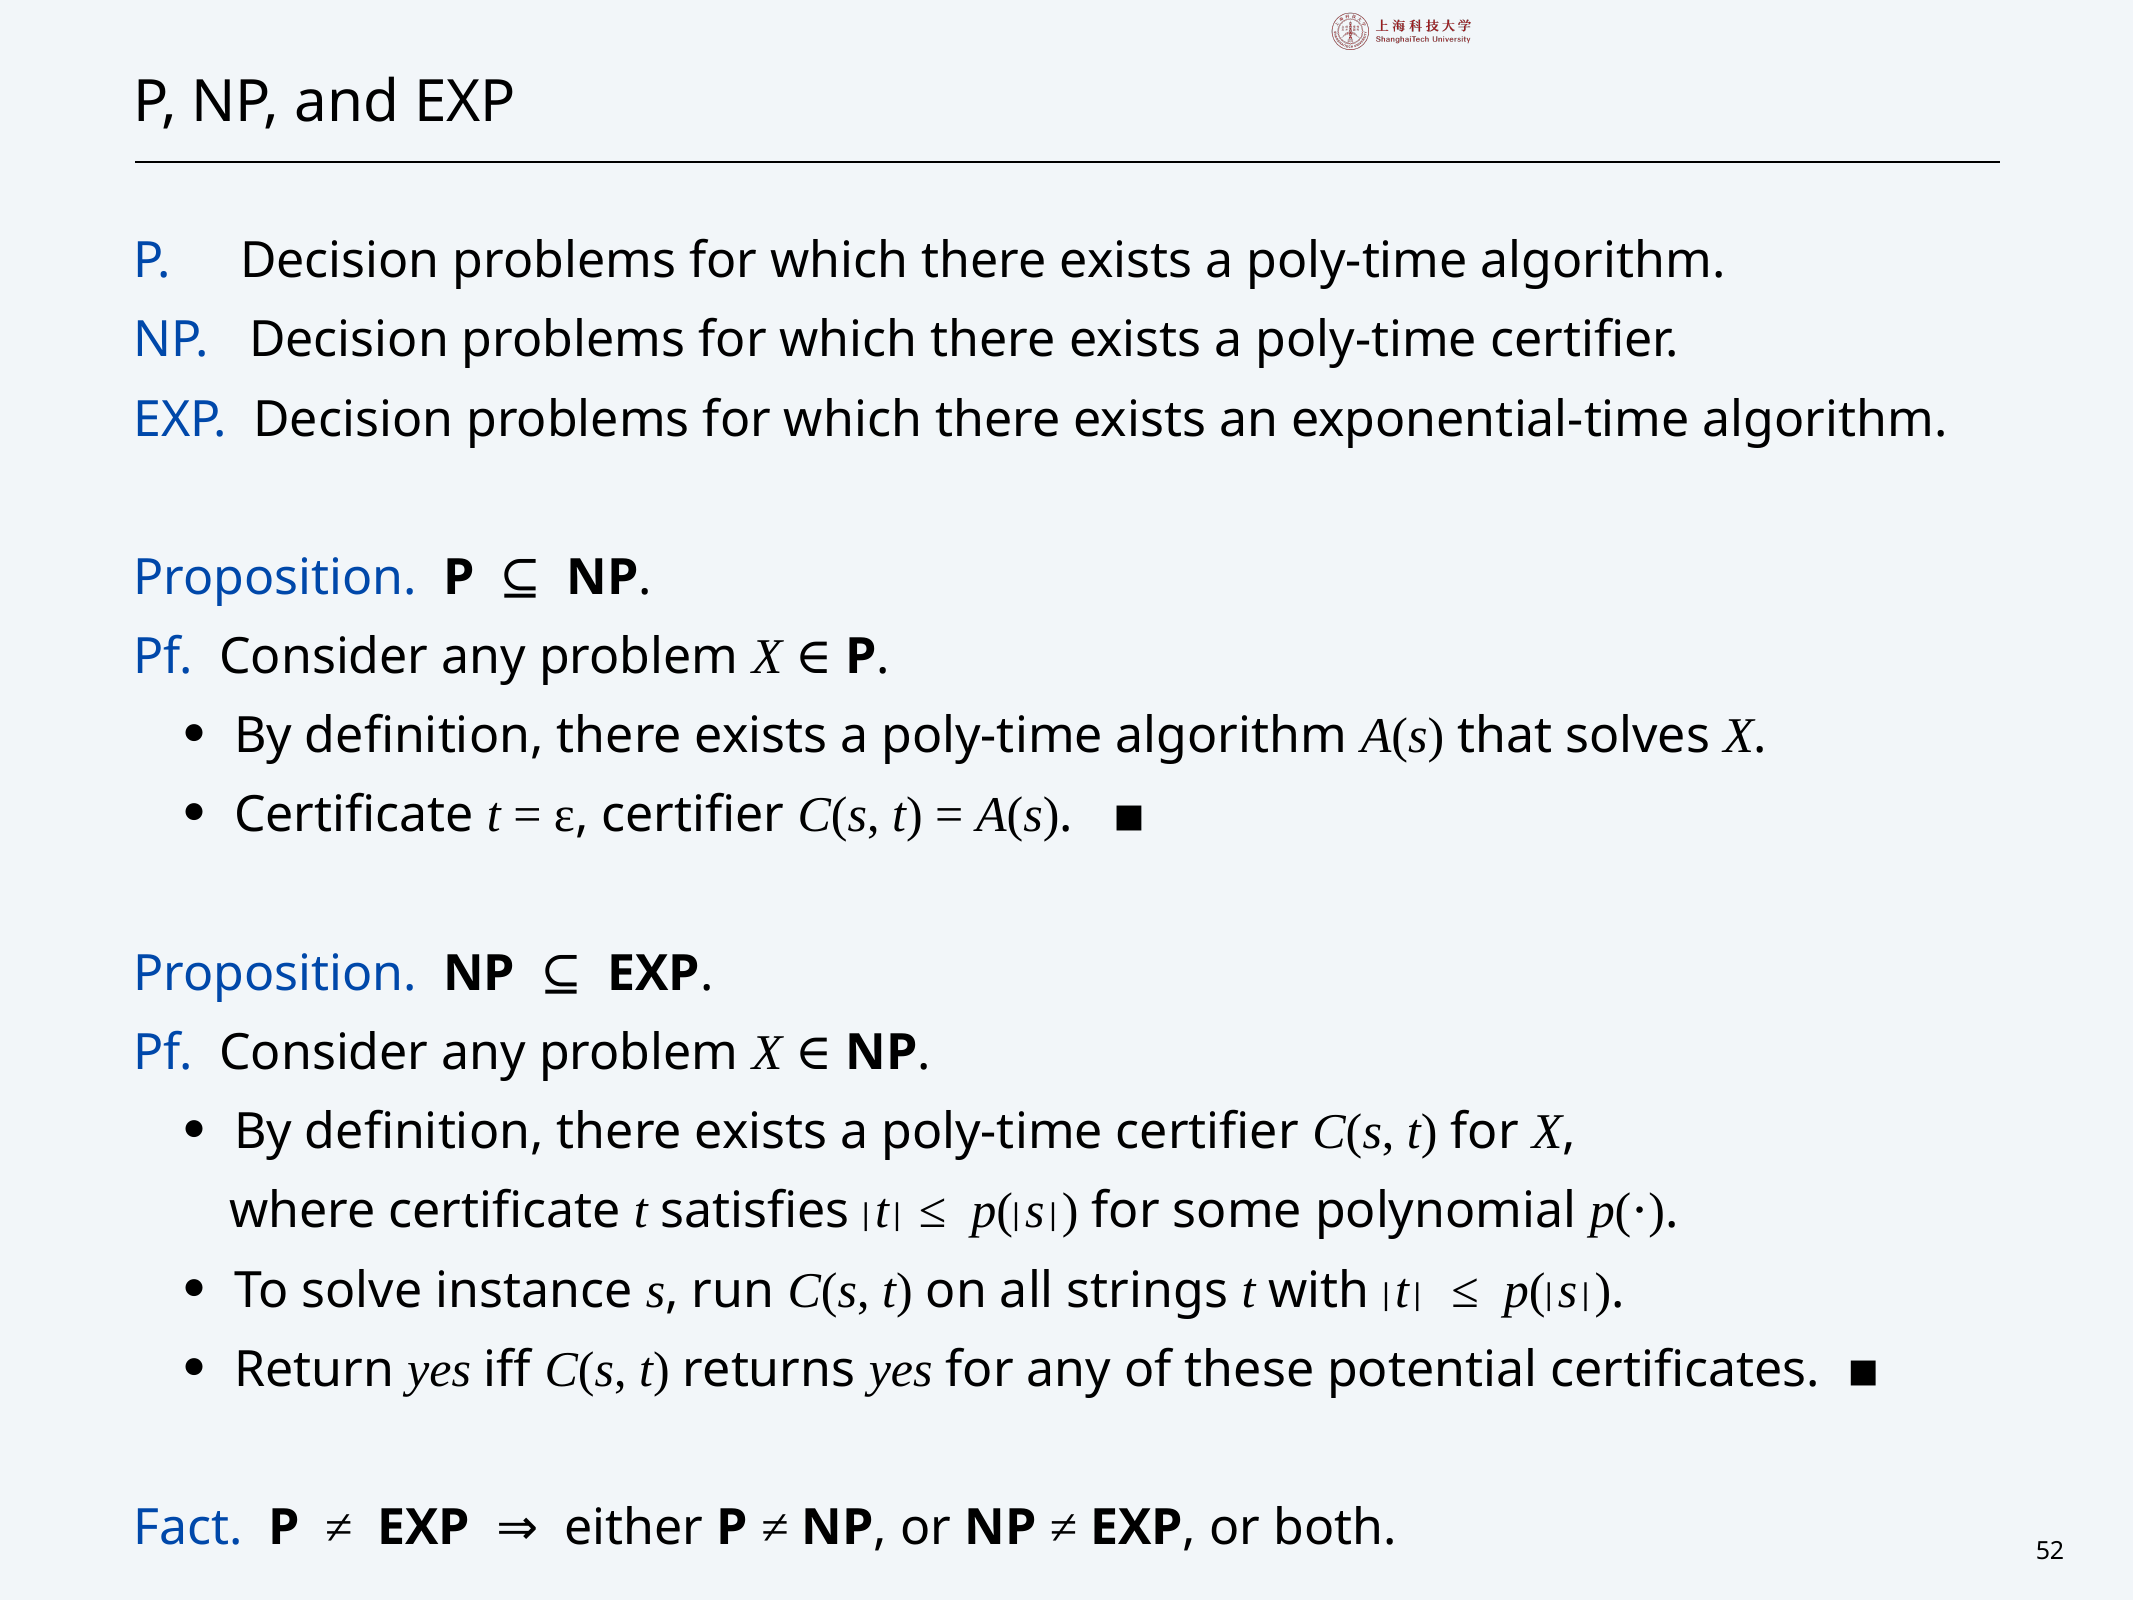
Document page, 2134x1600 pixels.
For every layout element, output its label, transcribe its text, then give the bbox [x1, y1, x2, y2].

list P. Decision problems for which there exists a poly-time algorithm. NP. Decision problems for which there exists a poly-time certifier. EXP. Decision problems for which there exists an exponential-time algorithm. Proposition. P ⊆ NP. Pf. Consider any problem X ∈ P. By definition, there exists a poly-time algorithm A(s) that solves X. Certificate t = ε, certifier C(s, t) = A(s). ▪ Proposition. NP ⊆ EXP. Pf. Consider any problem X ∈ NP. By definition, there exists a poly-time certifier C(s, t) for X, where certificate t satisfies ⎢t⎢ ≤ p(⎢s⎢) for some polynomial p(⋅). To solve instance s, run C(s, t) on all strings t with ⎢t⎢ ≤ p(⎢s⎢). Return yes iff C(s, t) returns yes for any of these potential certificates. ▪ Fact. P ≠ EXP ⇒ either P ≠ NP, or NP ≠ EXP, or both. [132, 207, 2051, 1551]
title P, NP, and EXP [132, 0, 2001, 134]
slide_number 52 [2026, 1532, 2074, 1570]
picture [1327, 0, 1478, 109]
